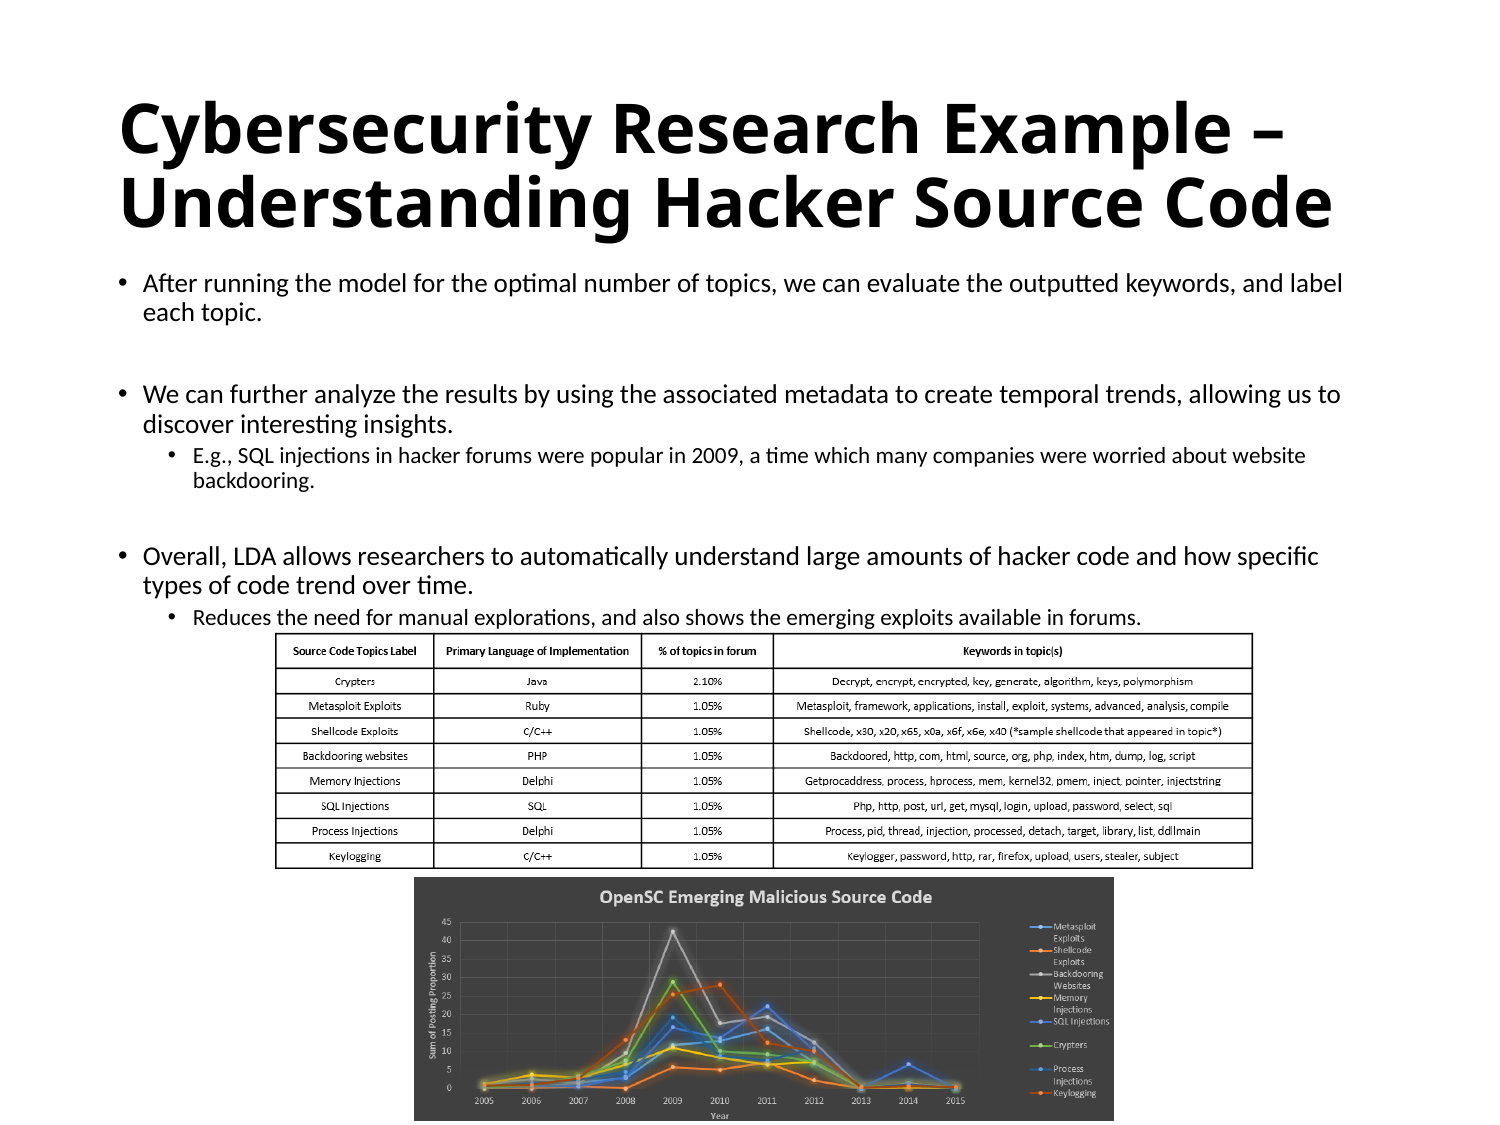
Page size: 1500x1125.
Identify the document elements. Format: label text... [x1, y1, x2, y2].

title Cybersecurity Research Example – Understanding Hacker Source Code [103, 59, 1397, 261]
list After running the model for the optimal number of topics, we can evaluate the outputted keywords, and label each topic. We can further analyze the results by using the associated metadata to create temporal trends, allowing us to discover interesting insights. E.g., SQL injections in hacker forums were popular in 2009, a time which many companies were worried about website backdooring. Overall, LDA allows researchers to automatically understand large amounts of hacker code and how specific types of code trend over time. Reduces the need for manual explorations, and also shows the emerging exploits available in forums. [103, 261, 1397, 644]
picture [272, 629, 1256, 872]
picture [414, 877, 1114, 1121]
